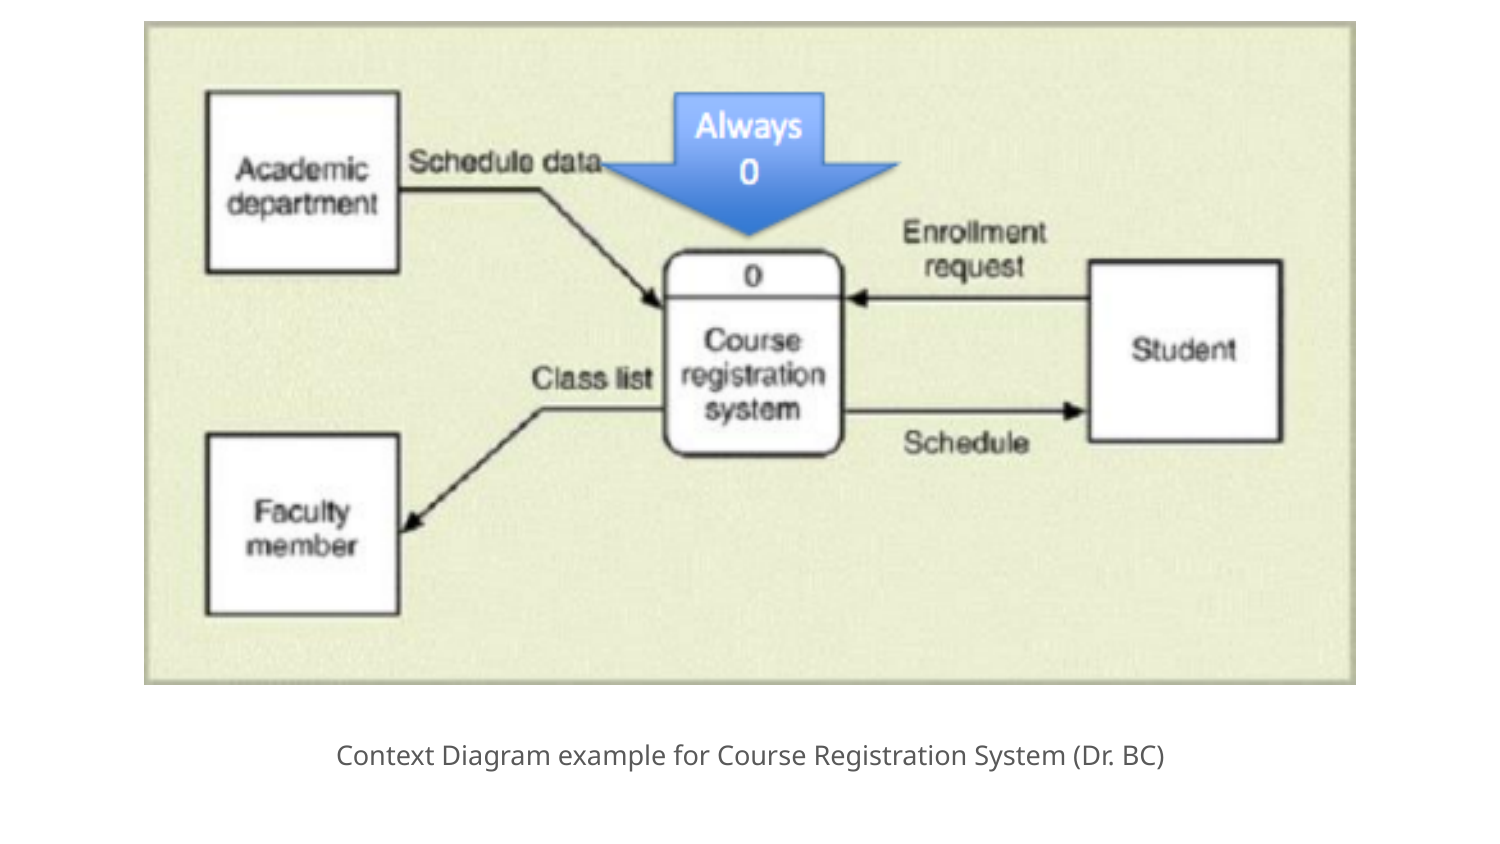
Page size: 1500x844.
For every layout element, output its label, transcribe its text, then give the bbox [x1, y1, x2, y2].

picture [144, 21, 1356, 686]
list Context Diagram example for Course Registration System (Dr. BC) [118, 717, 1382, 793]
